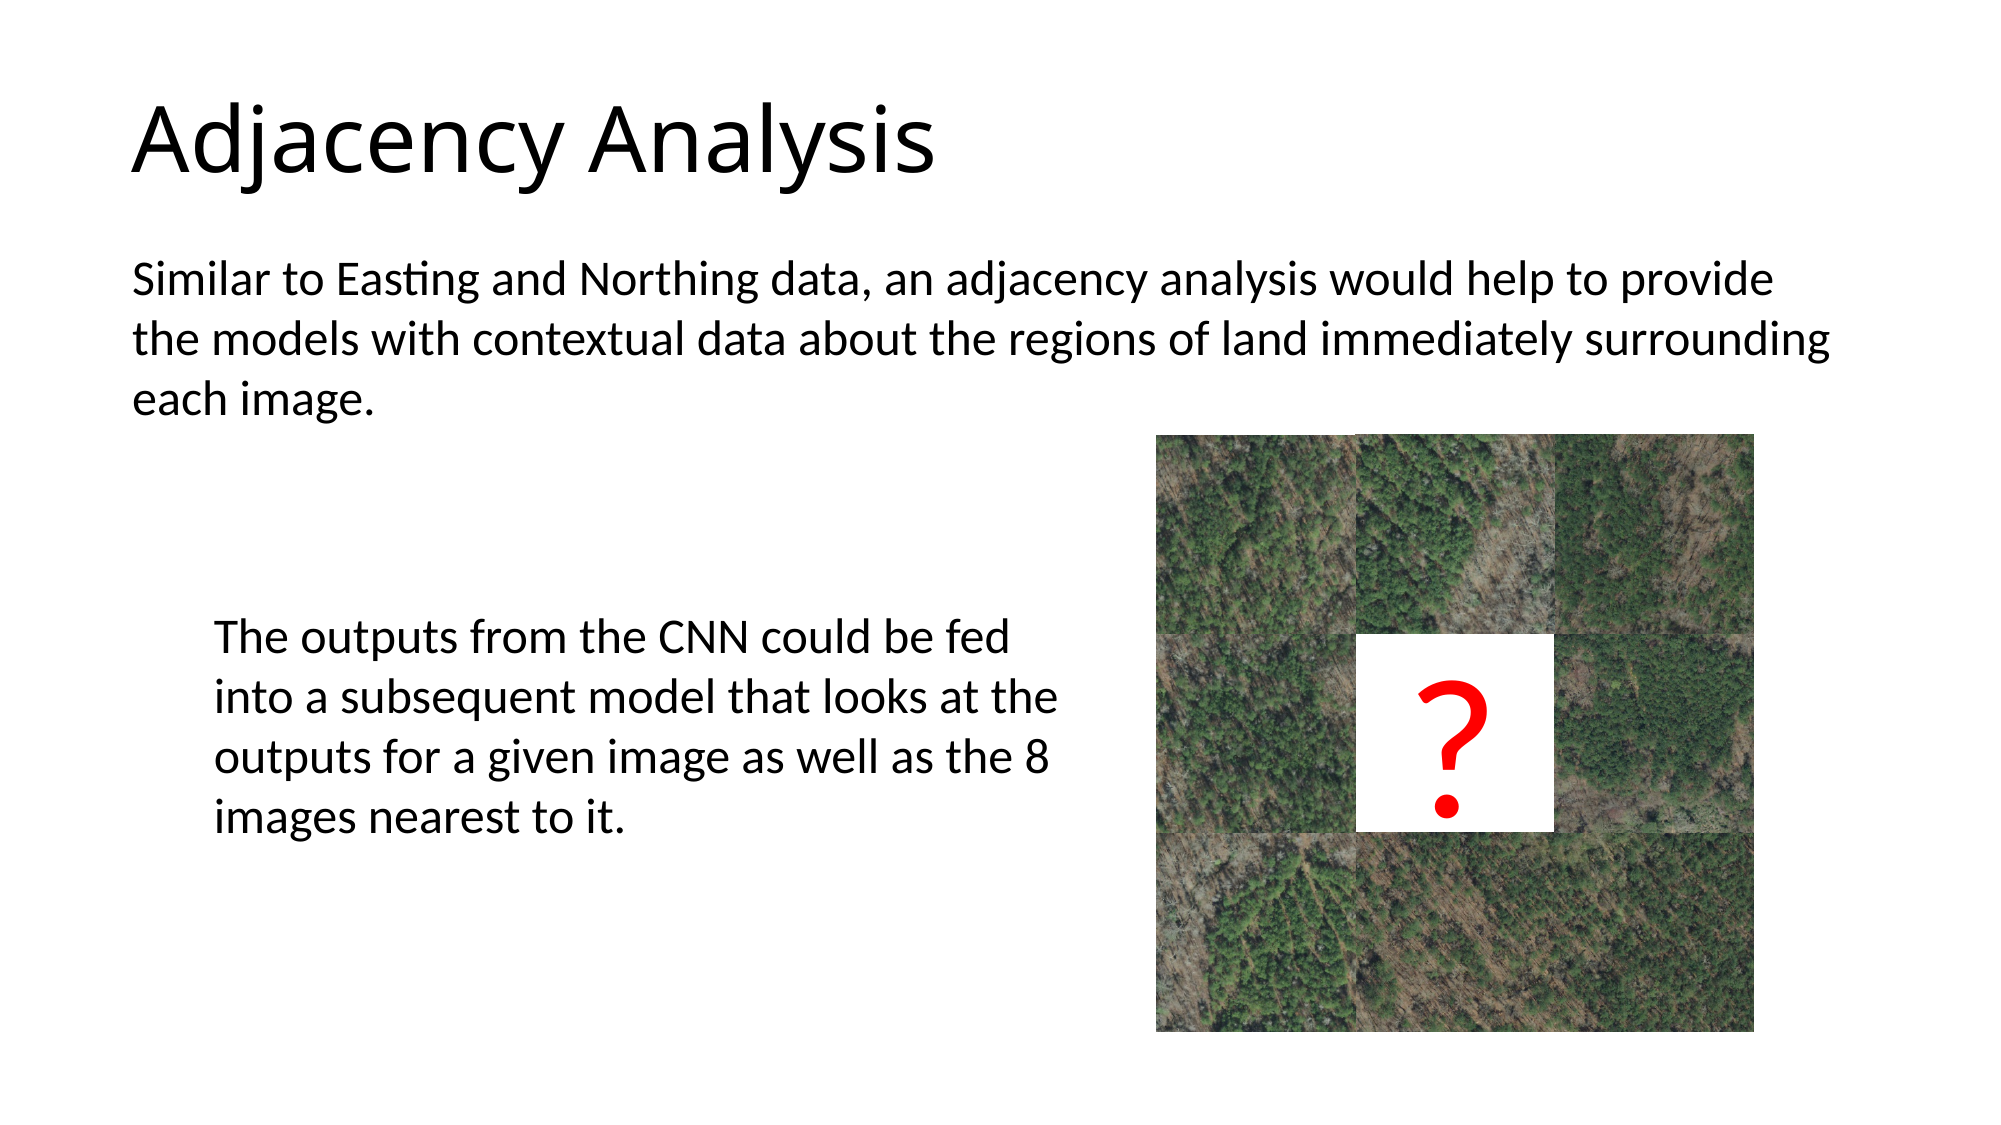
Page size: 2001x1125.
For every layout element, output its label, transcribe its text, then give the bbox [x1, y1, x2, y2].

text_box The outputs from the CNN could be fed into a subsequent model that looks at the outputs for a given image as well as the 8 images nearest to it. [198, 550, 1091, 911]
text_box Similar to Easting and Northing data, an adjacency analysis would help to provide the models with contextual data about the regions of land immediately surrounding each image. [117, 237, 1852, 433]
picture [1156, 434, 1754, 1032]
text_box ? [1391, 634, 1518, 832]
text_box Adjacency Analysis [117, 73, 1754, 199]
